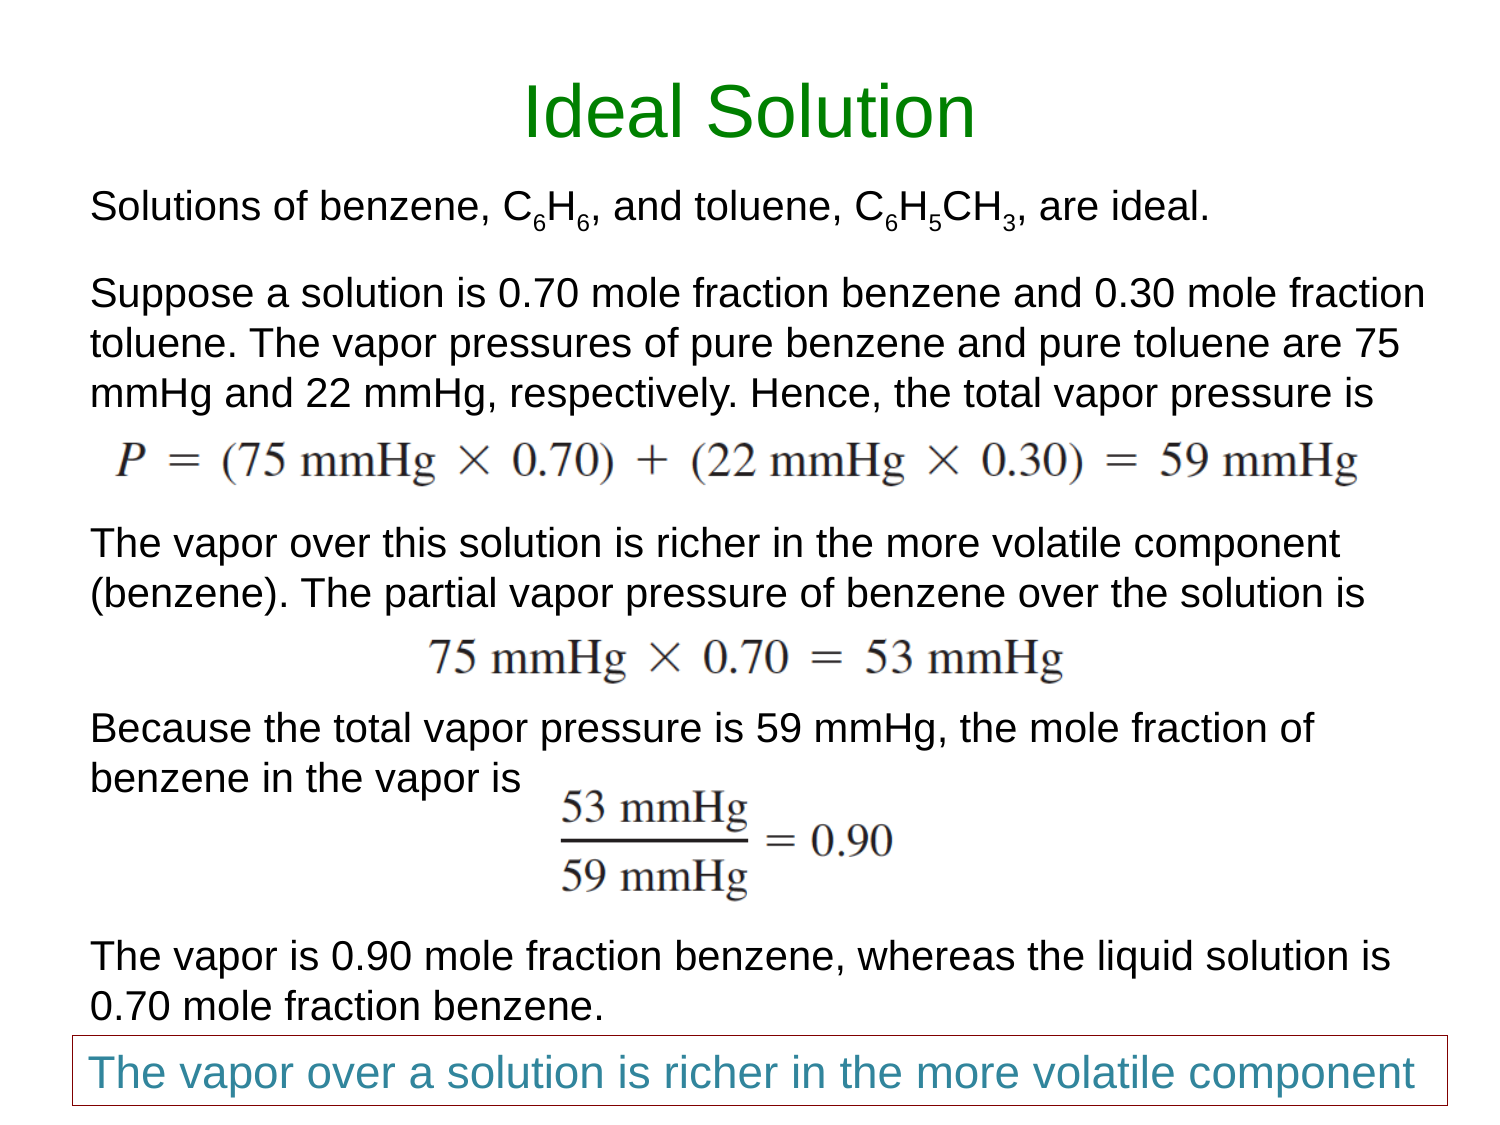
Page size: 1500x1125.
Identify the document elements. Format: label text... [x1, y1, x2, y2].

text_box Solutions of benzene, C6H6, and toluene, C6H5CH3, are ideal. Suppose a solution is 0.70 mole fraction benzene and 0.30 mole fraction toluene. The vapor pressures of pure benzene and pure toluene are 75 mmHg and 22 mmHg, respectively. Hence, the total vapor pressure is The vapor over this solution is richer in the more volatile component (benzene). The partial vapor pressure of benzene over the solution is Because the total vapor pressure is 59 mmHg, the mole fraction of benzene in the vapor is The vapor is 0.90 mole fraction benzene, whereas the liquid solution is 0.70 mole fraction benzene. [74, 171, 1467, 1037]
picture [99, 424, 1367, 494]
picture [542, 776, 903, 909]
picture [418, 621, 1076, 694]
title Ideal Solution [75, 13, 1425, 202]
text_box The vapor over a solution is richer in the more volatile component [72, 1035, 1448, 1106]
